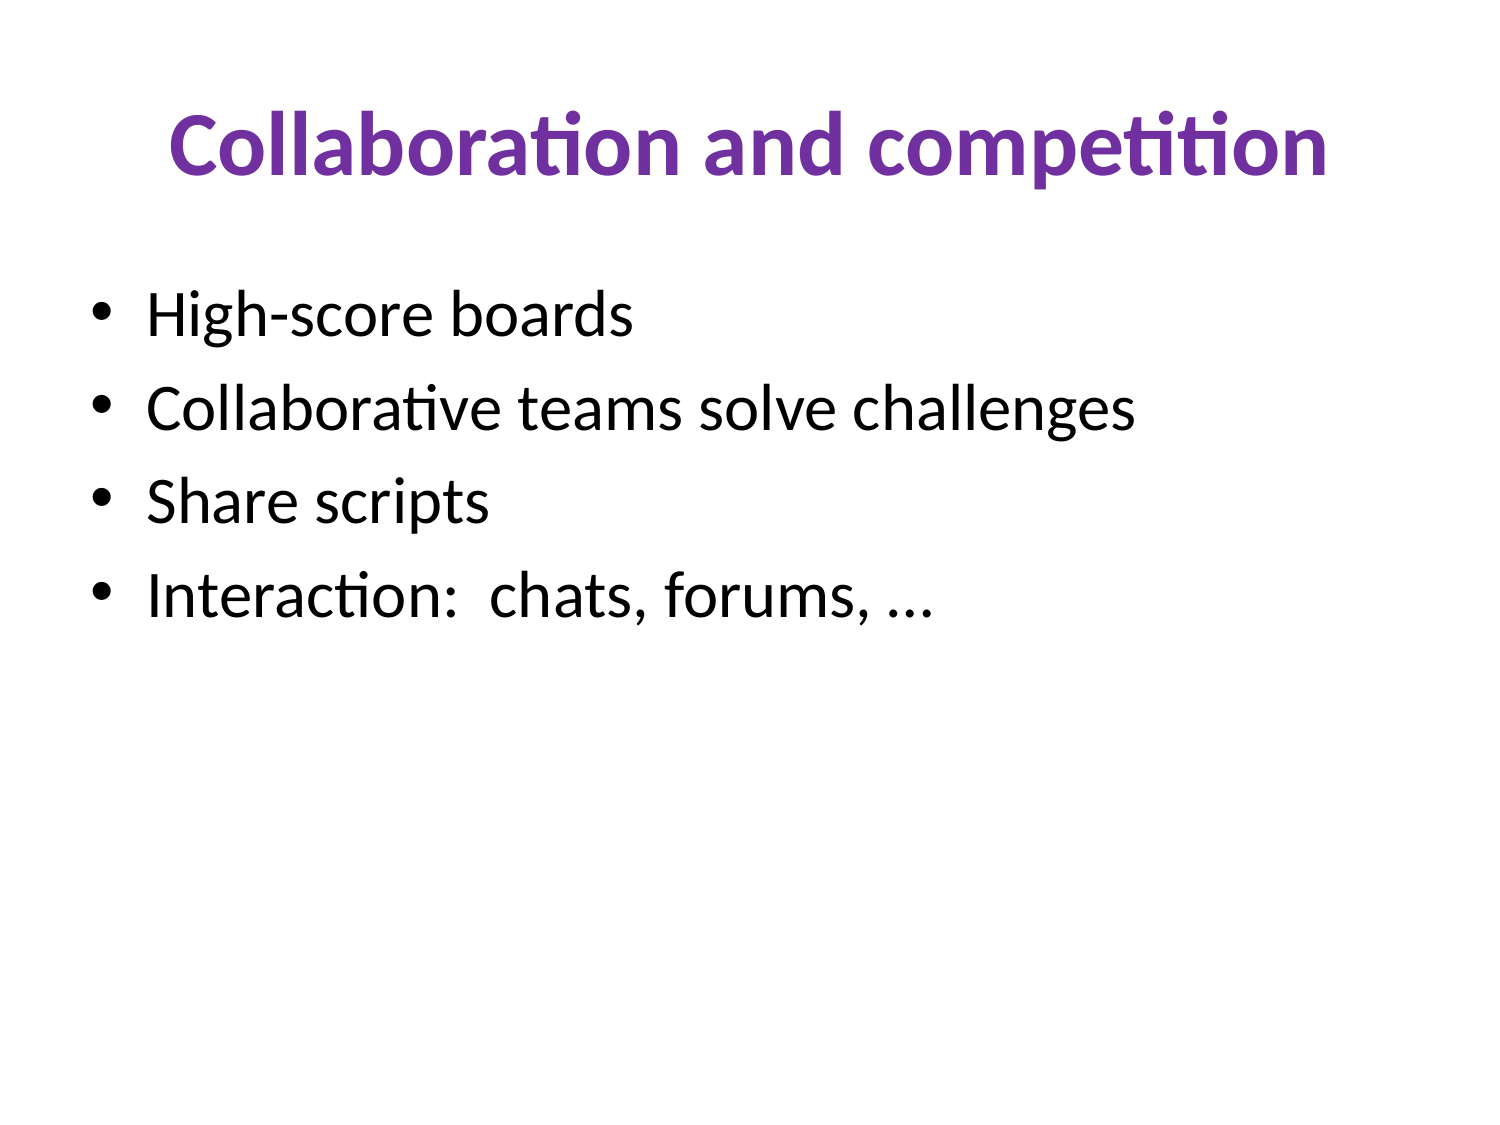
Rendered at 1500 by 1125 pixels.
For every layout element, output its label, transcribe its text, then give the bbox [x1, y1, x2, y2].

list High-score boards Collaborative teams solve challenges Share scripts Interaction: chats, forums, … [75, 262, 1425, 1005]
title Collaboration and competition [75, 45, 1425, 233]
